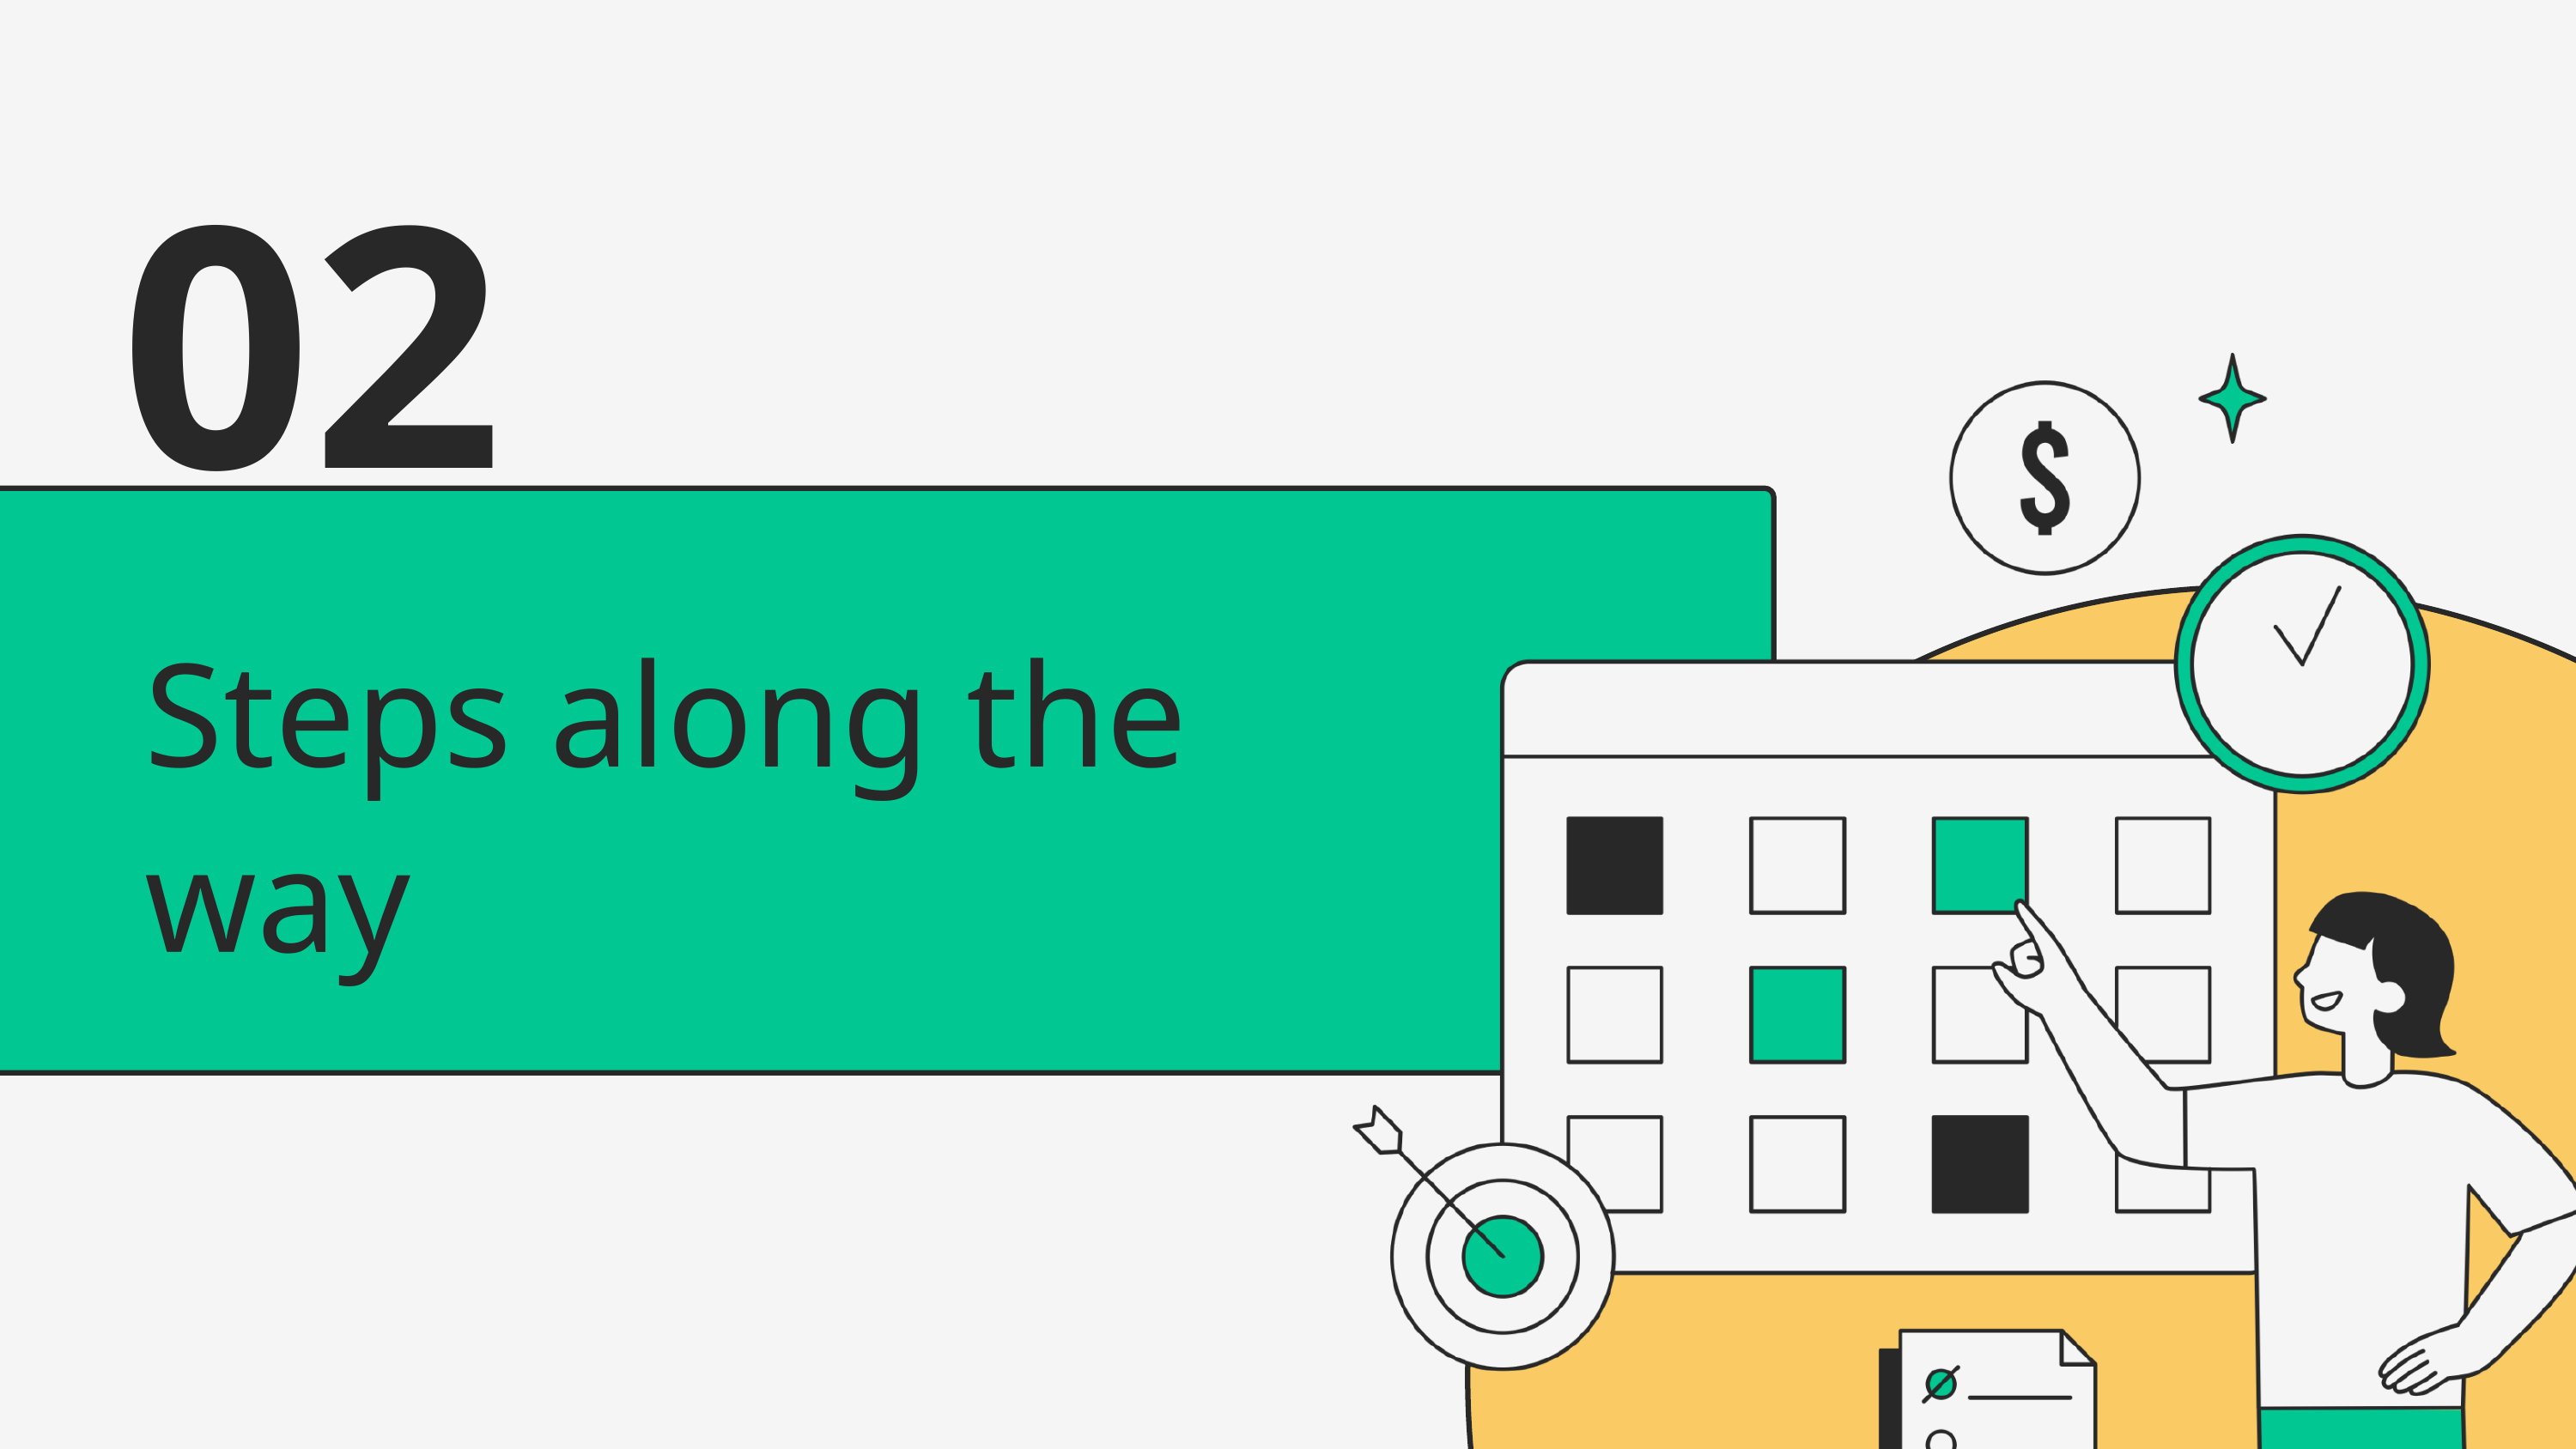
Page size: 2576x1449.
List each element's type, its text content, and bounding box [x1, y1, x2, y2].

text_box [1351, 352, 2576, 1449]
text_box 02 [119, 21, 770, 480]
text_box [0, 482, 1346, 1074]
